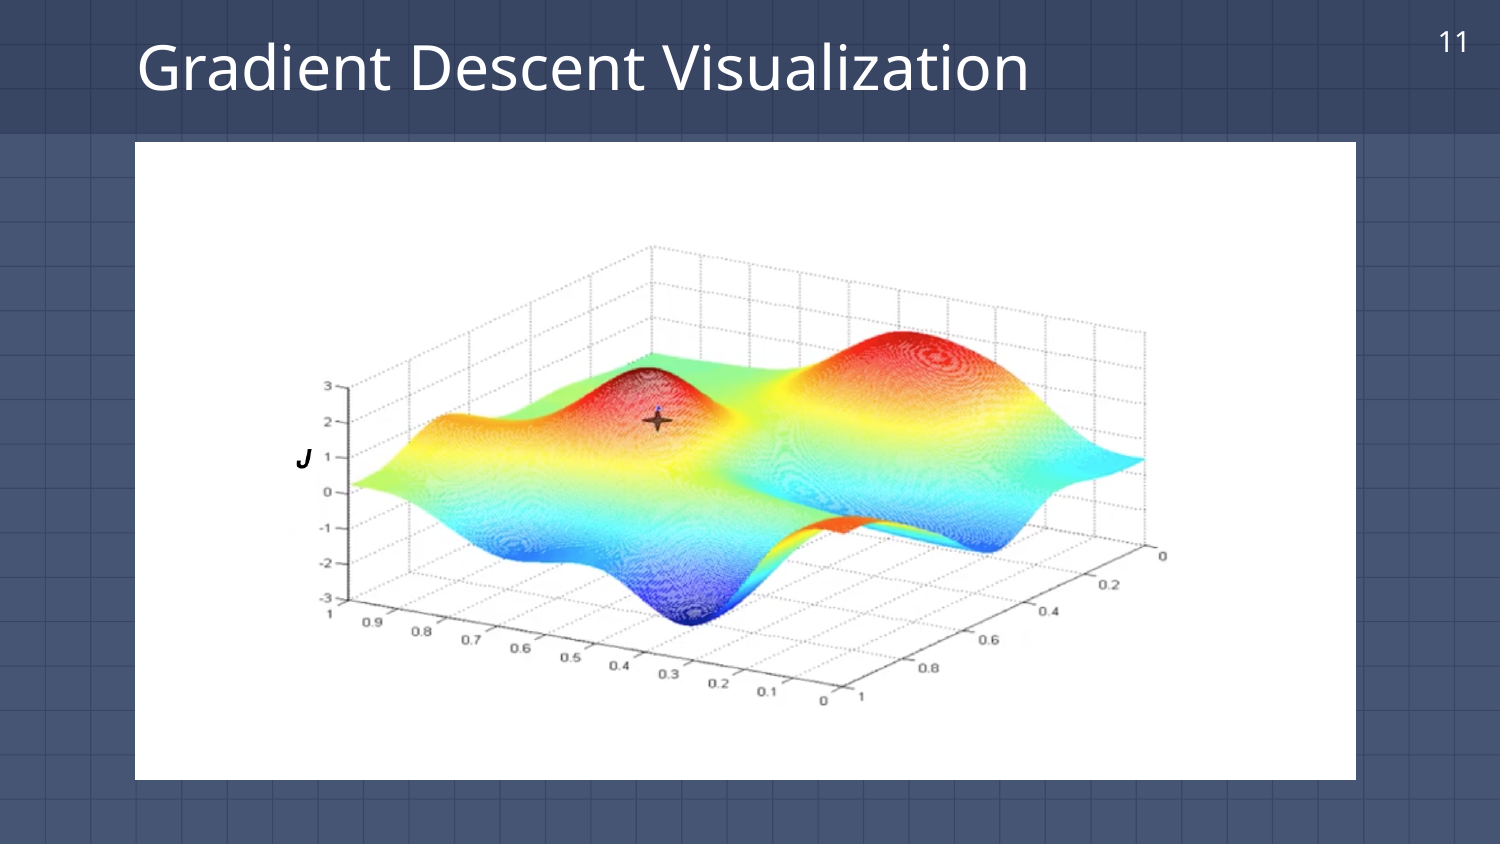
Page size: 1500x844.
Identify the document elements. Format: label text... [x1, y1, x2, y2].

picture [135, 142, 1357, 780]
slide_number 11 [1408, 0, 1500, 88]
title Gradient Descent Visualization [121, 0, 1383, 118]
